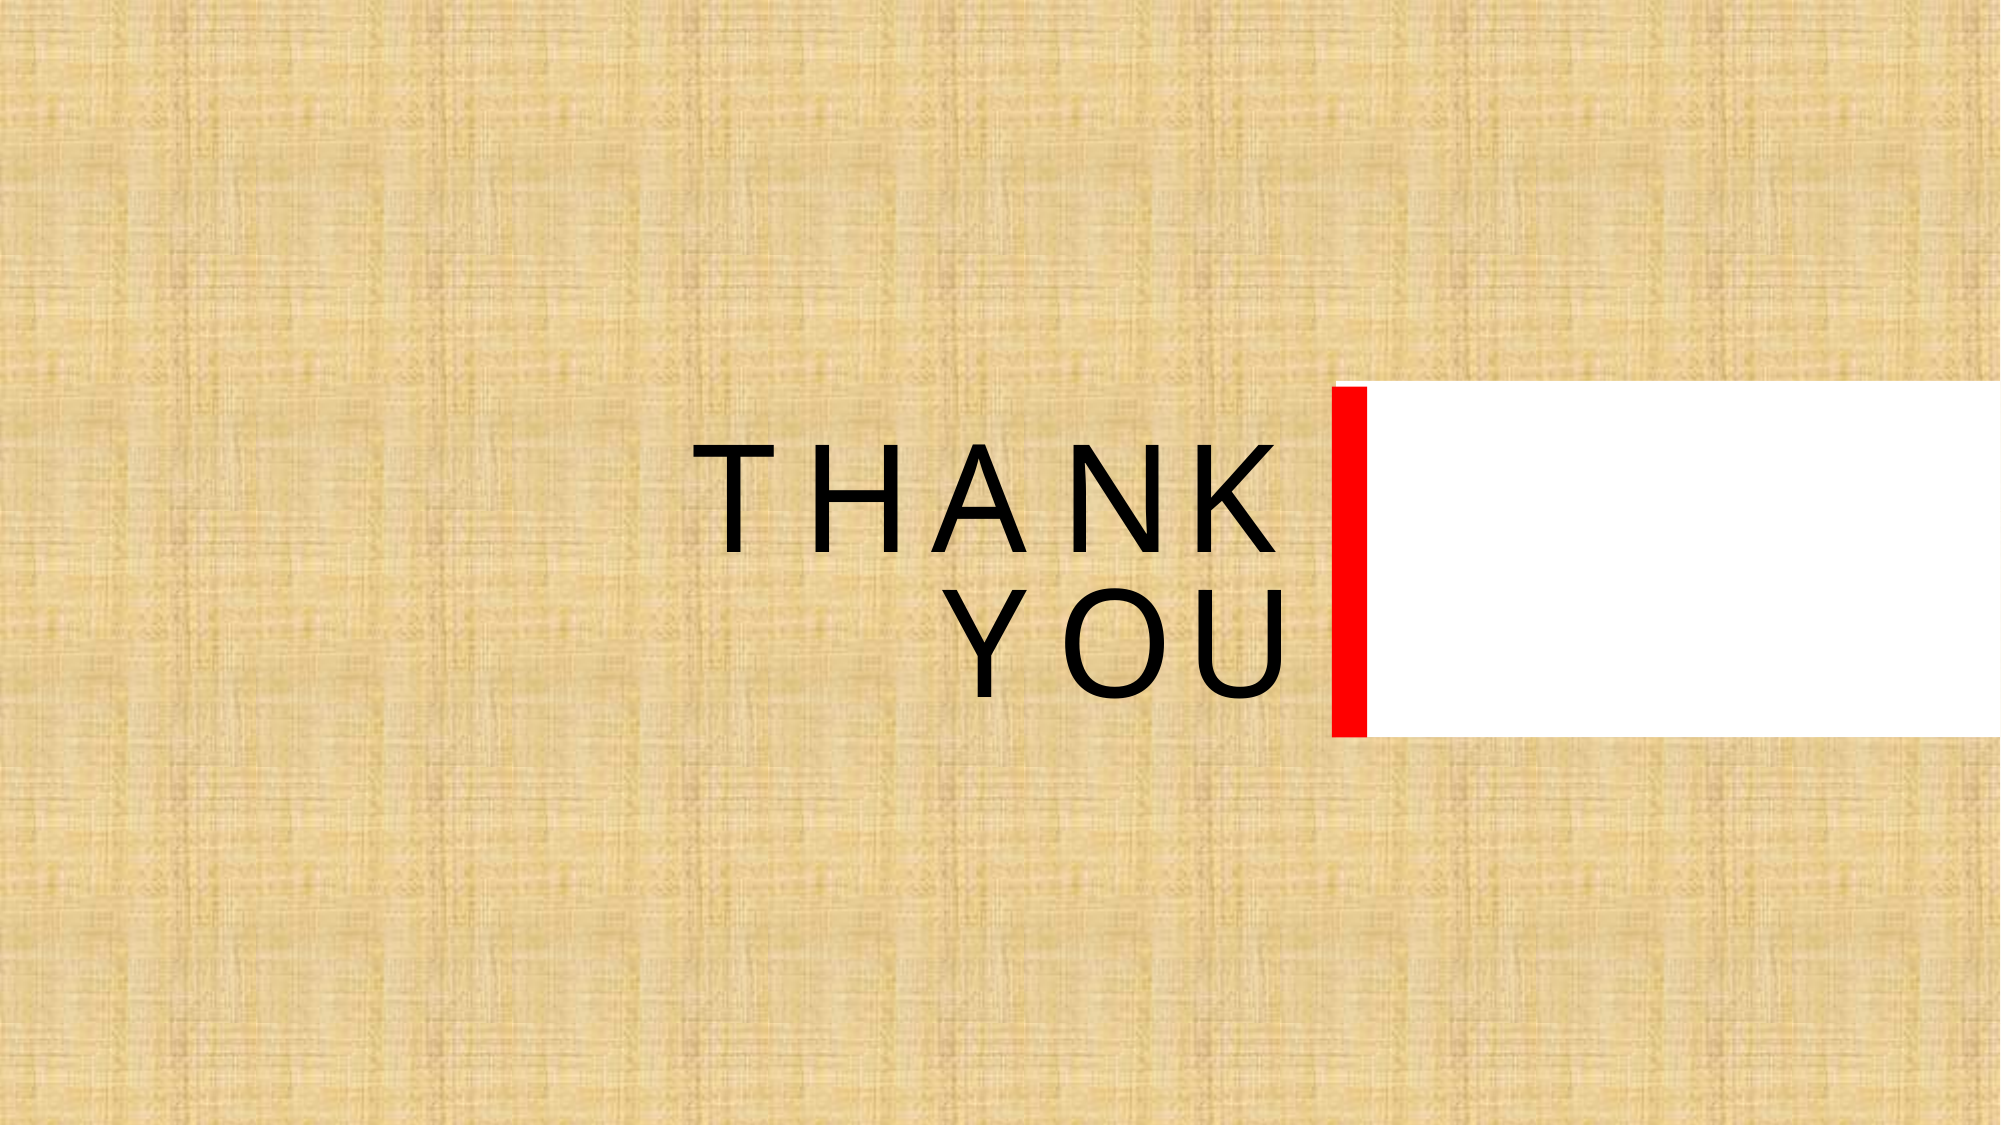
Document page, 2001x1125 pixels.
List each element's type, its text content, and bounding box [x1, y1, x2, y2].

text_box U [1170, 540, 1320, 736]
text_box A [916, 395, 1044, 591]
text_box K [1168, 395, 1318, 540]
text_box N [1044, 395, 1168, 540]
picture [0, 0, 2001, 1125]
text_box O [1041, 540, 1170, 736]
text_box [1331, 380, 2000, 738]
text_box H [786, 395, 916, 591]
text_box Y [927, 540, 1041, 736]
text_box T [677, 395, 786, 591]
